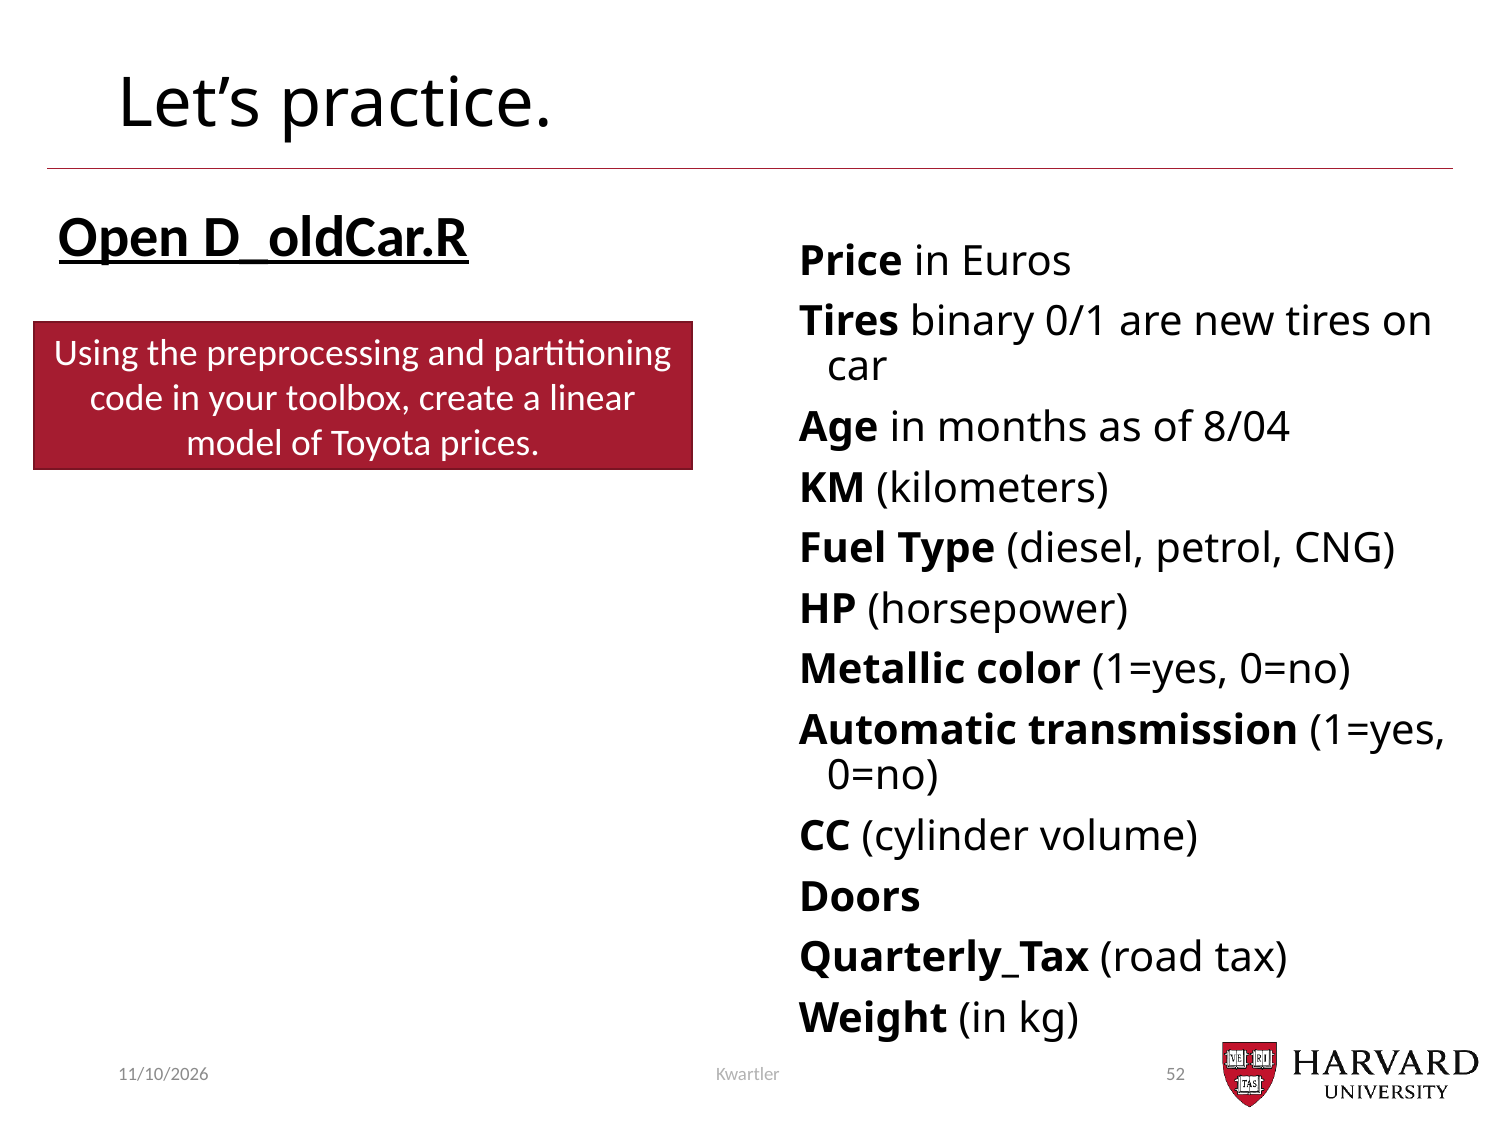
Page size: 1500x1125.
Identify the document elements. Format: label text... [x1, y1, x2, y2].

text_box Open D_oldCar.R [43, 190, 484, 276]
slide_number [103, 1042, 441, 1103]
text_box Using the preprocessing and partitioning code in your toolbox, create a linear model of Toyota prices. [33, 321, 693, 470]
picture [1200, 1024, 1500, 1125]
slide_number 52 [1059, 1042, 1200, 1103]
title Let’s practice. [103, 59, 1397, 157]
footer Kwartler [496, 1042, 1004, 1103]
text_box Price in Euros Tires binary 0/1 are new tires on car Age in months as of 8/04 KM (kilometers) Fuel Type (diesel, petrol, CNG) HP (horsepower) Metallic color (1=yes, 0=no) Automatic transmission (1=yes, 0=no) CC (cylinder volume) Doors Quarterly_Tax (road tax) Weight (in kg) [784, 231, 1500, 899]
